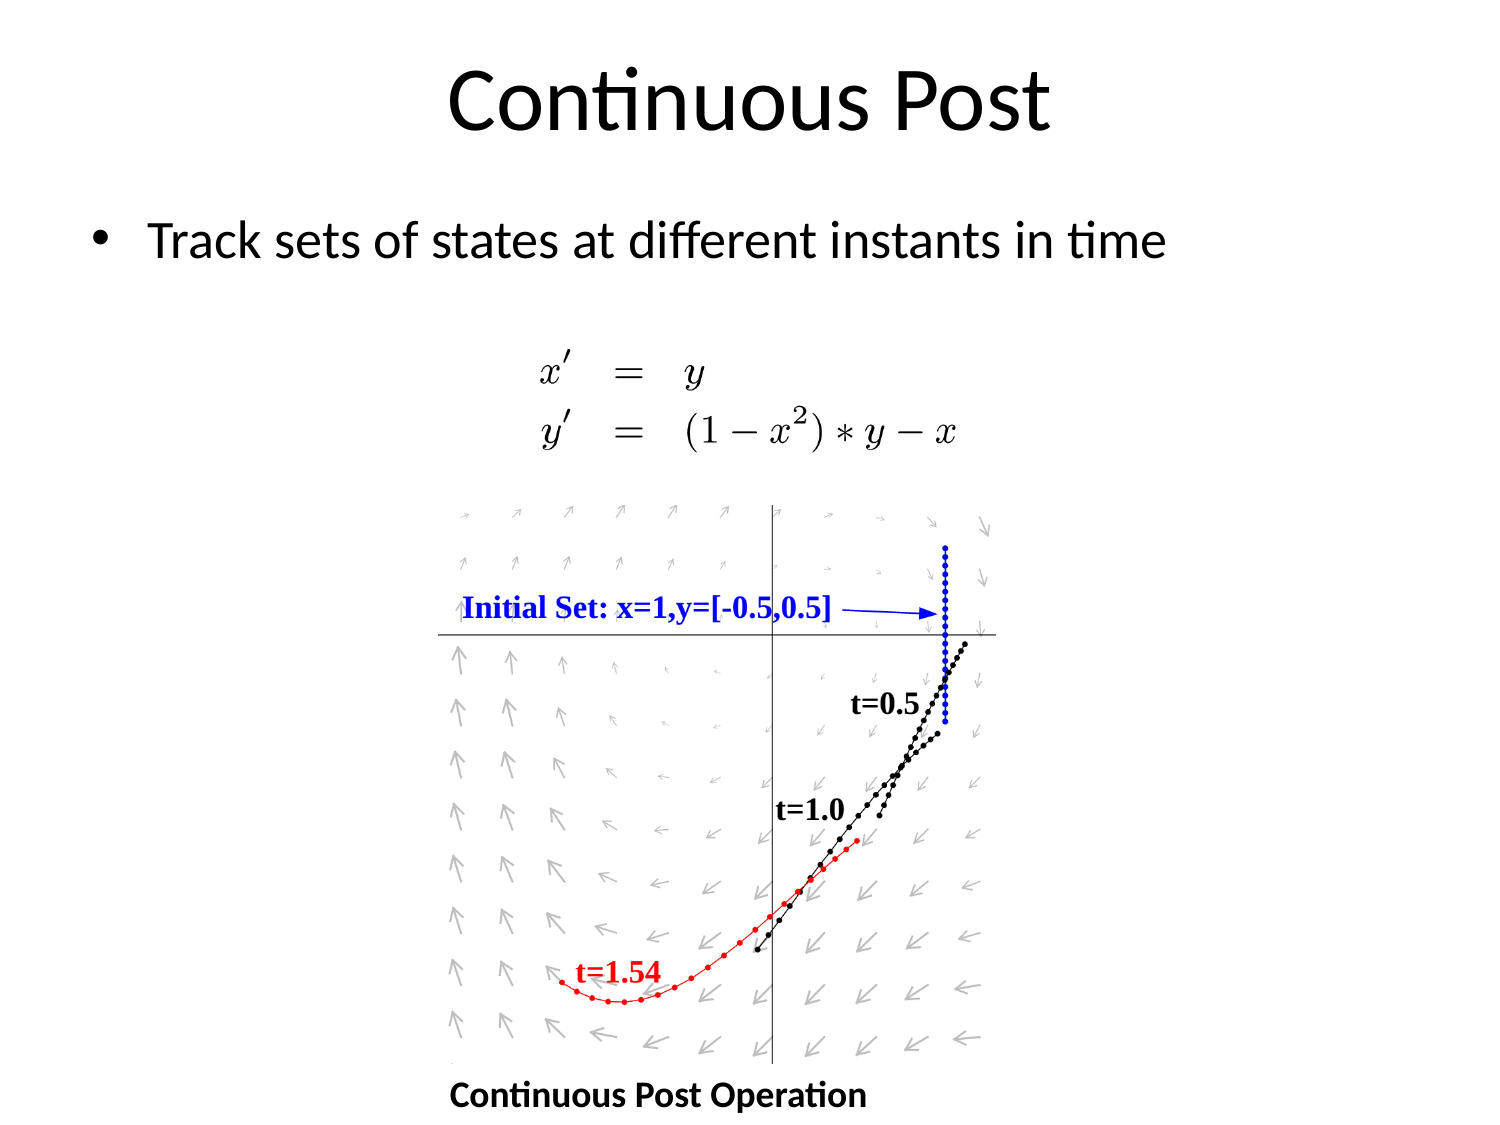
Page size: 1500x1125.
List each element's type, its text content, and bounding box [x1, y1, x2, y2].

picture [434, 493, 1017, 1065]
picture [509, 339, 979, 465]
text_box Continuous Post Operation [435, 1062, 1075, 1123]
text_box Track sets of states at different instants in time [76, 197, 1477, 598]
text_box Continuous Post [75, 0, 1425, 188]
